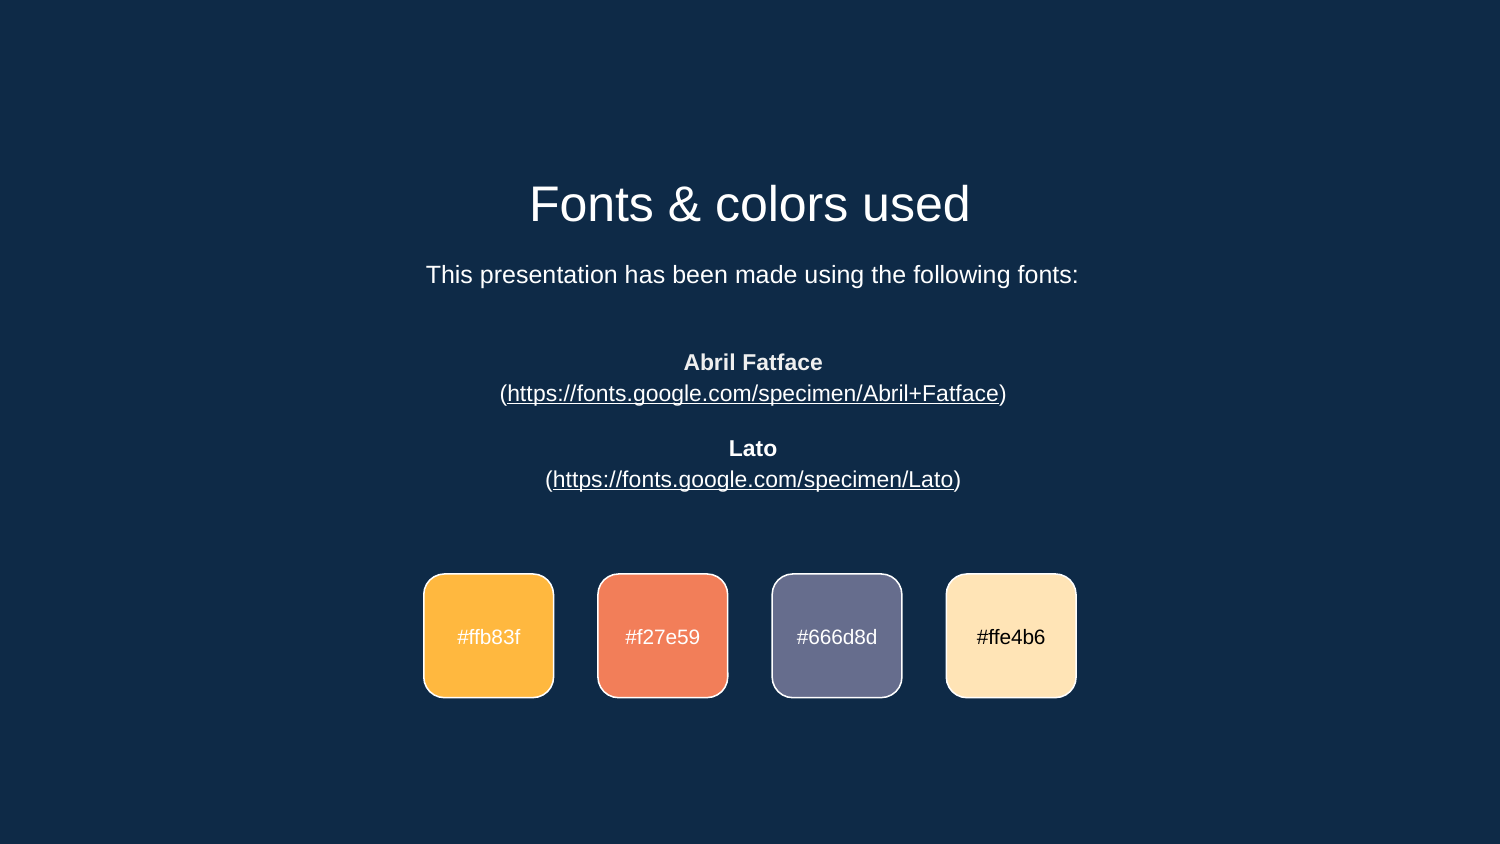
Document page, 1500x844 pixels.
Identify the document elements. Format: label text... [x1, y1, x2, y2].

title Fonts & colors used [171, 156, 1328, 236]
list This presentation has been made using the following fonts: [175, 239, 1332, 312]
list Abril Fatface (https://fonts.google.com/specimen/Abril+Fatface) Lato (https://fonts.google.com/specimen/Lato) [175, 314, 1332, 521]
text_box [423, 573, 1077, 698]
